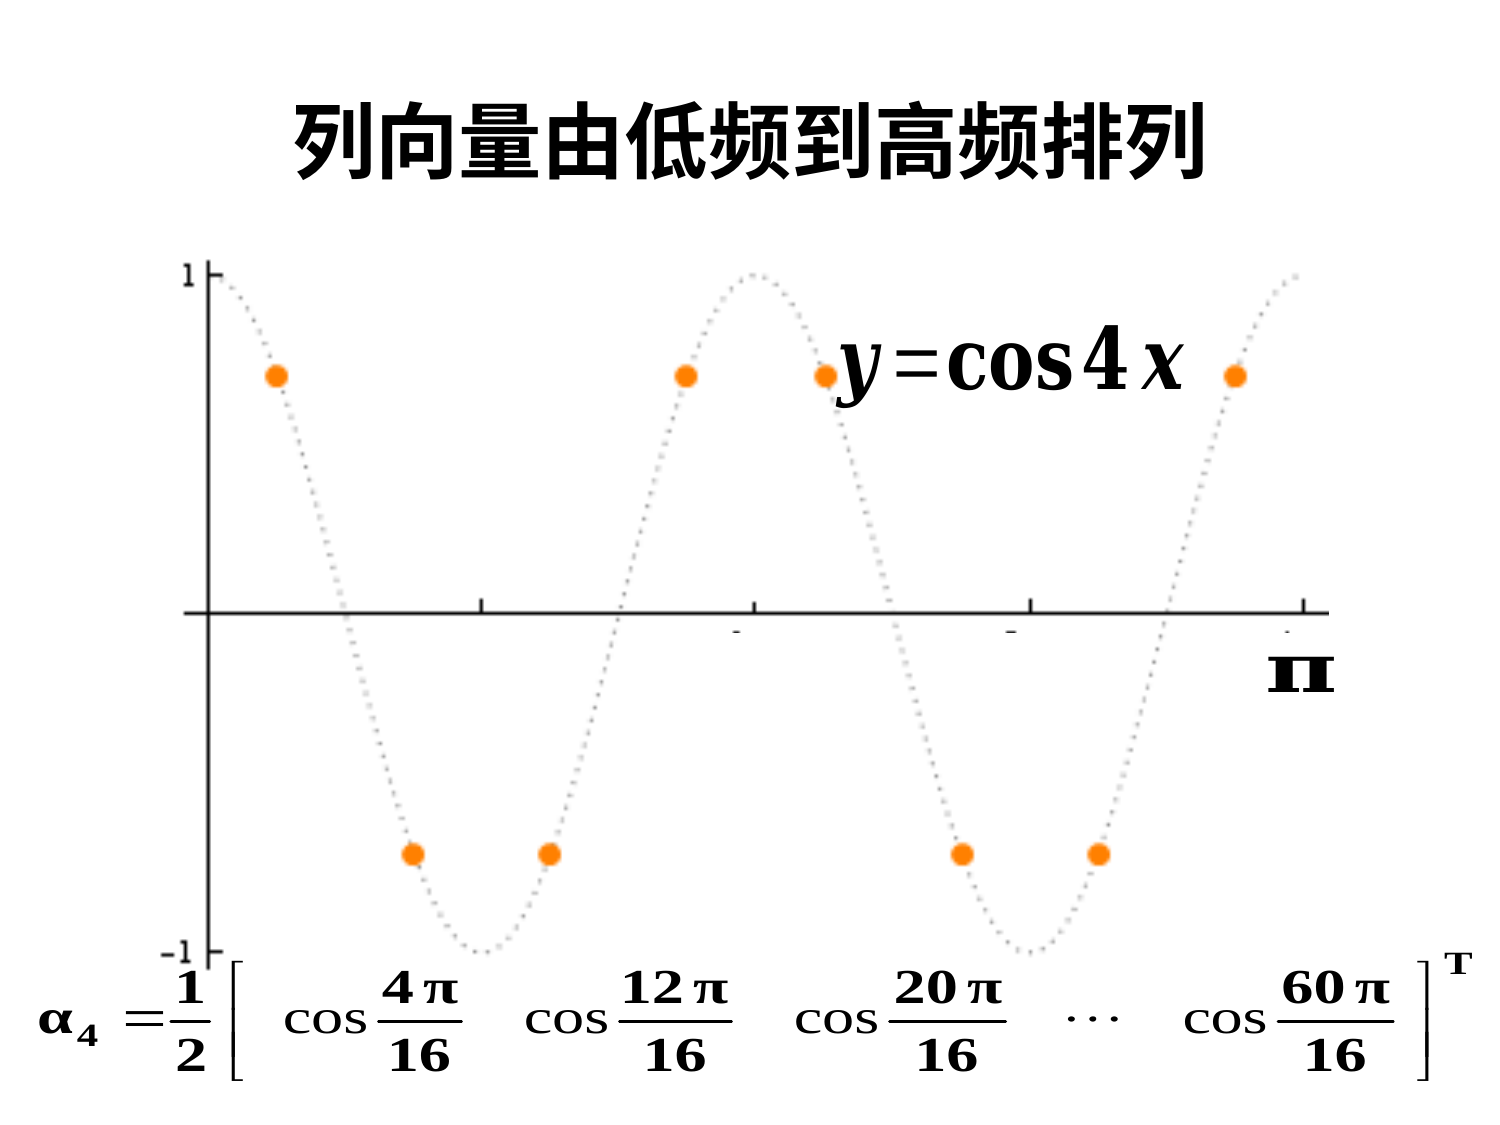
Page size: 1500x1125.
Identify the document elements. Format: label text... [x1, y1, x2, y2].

picture [159, 255, 1330, 940]
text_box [29, 940, 1483, 1091]
title 列向量由低频到高频排列 [75, 45, 1425, 233]
